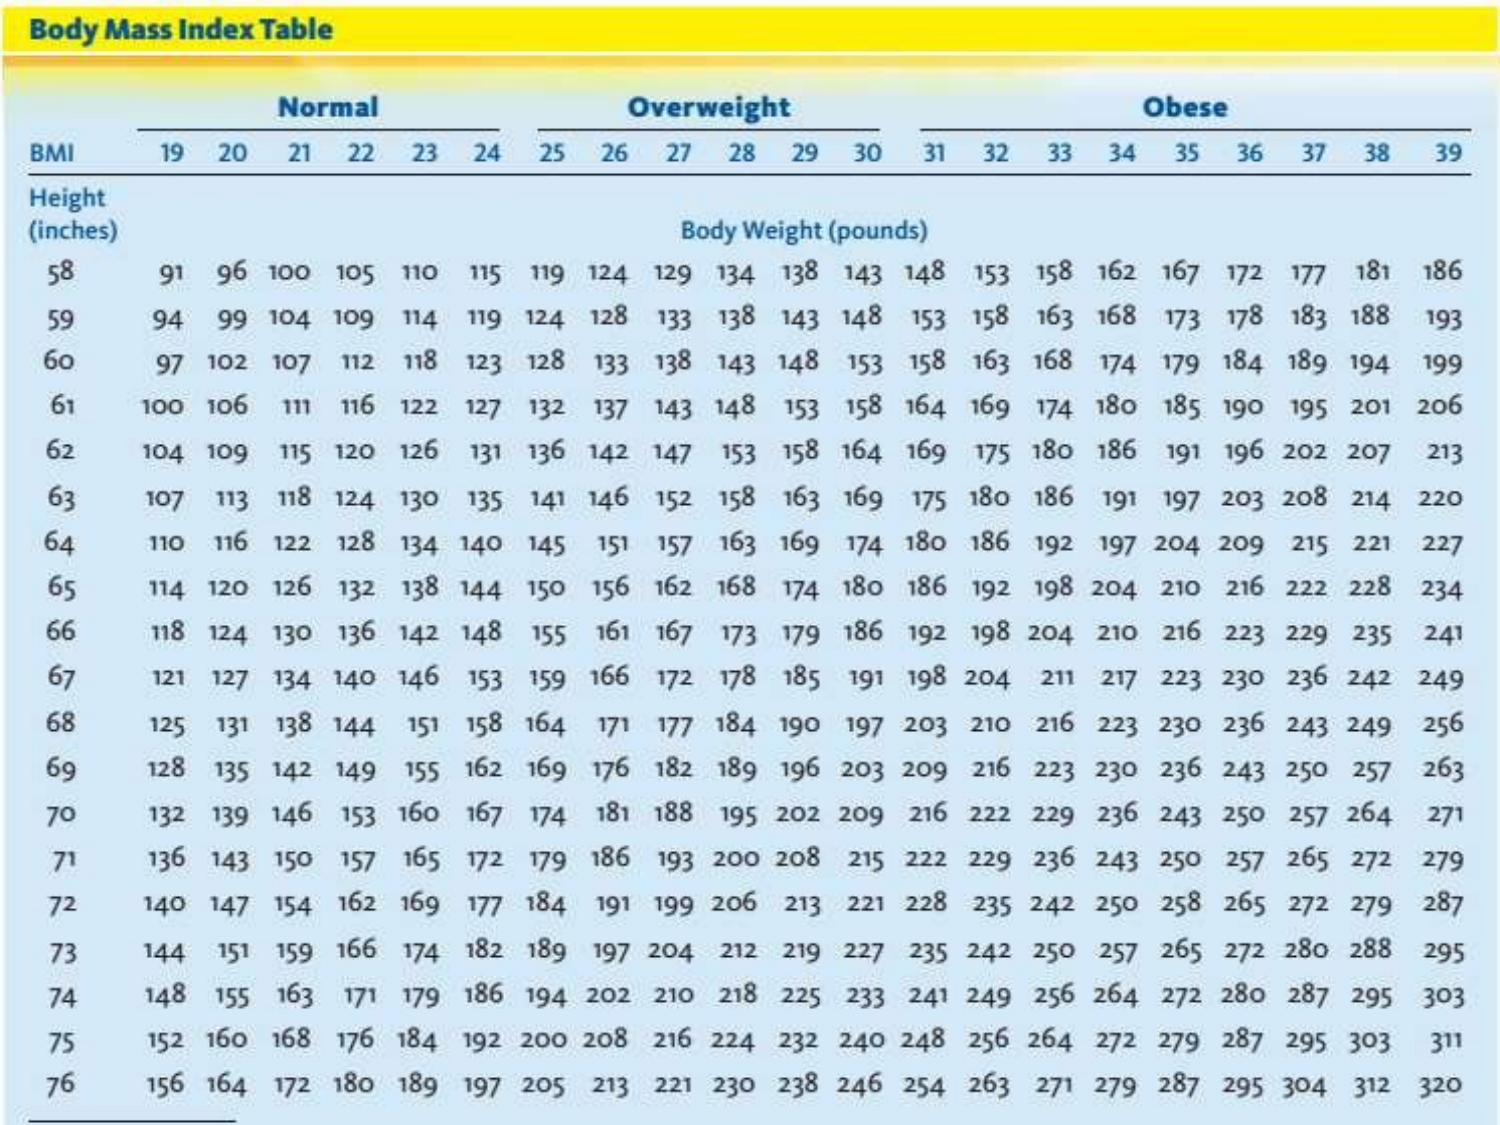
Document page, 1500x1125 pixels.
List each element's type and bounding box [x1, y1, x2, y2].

text_box [0, 0, 1500, 1125]
